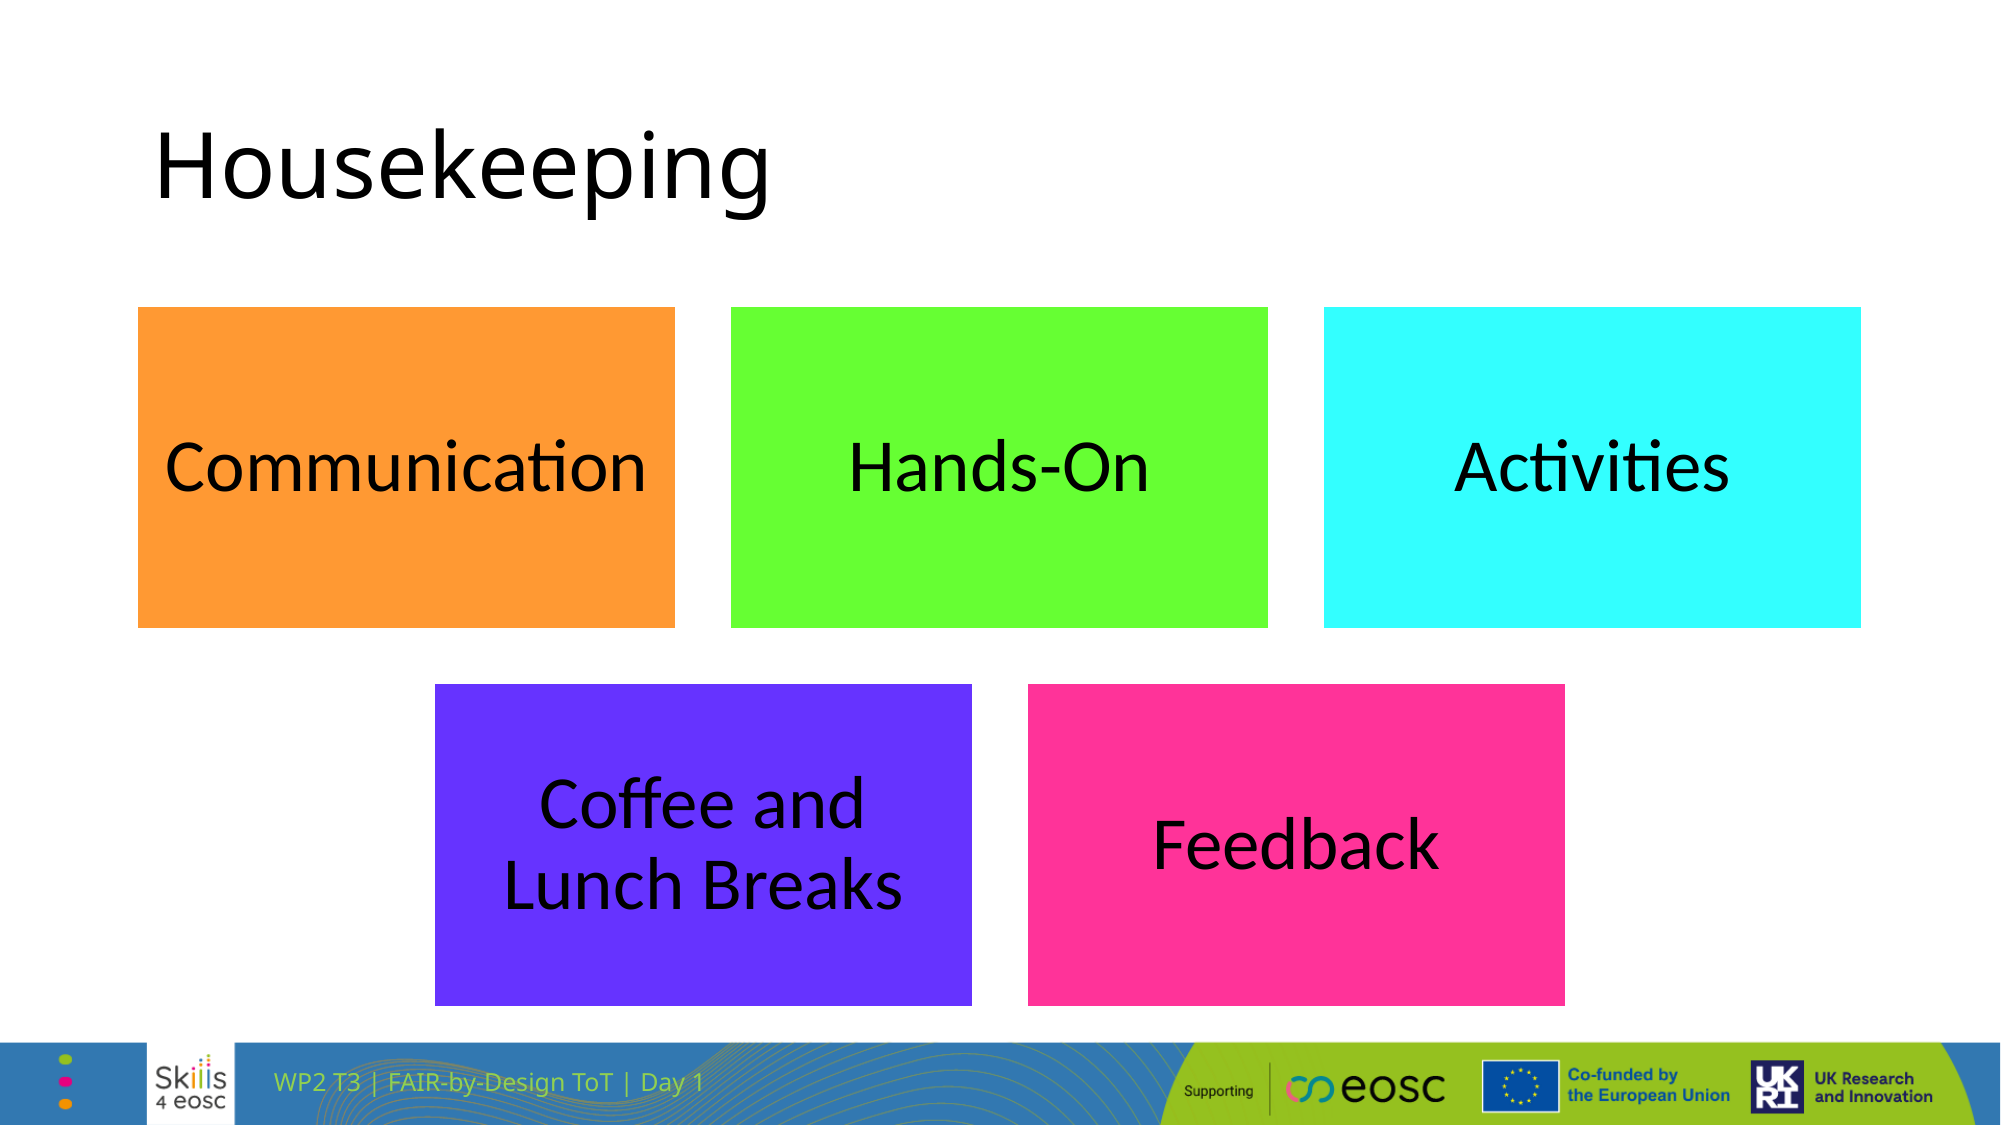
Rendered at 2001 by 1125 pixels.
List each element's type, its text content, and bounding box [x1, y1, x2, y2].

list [137, 299, 1863, 1014]
footer WP2 T3 | FAIR-by-Design ToT | Day 1 [258, 1052, 1140, 1112]
picture [0, 0, 2001, 1125]
title Housekeeping [137, 59, 1863, 278]
